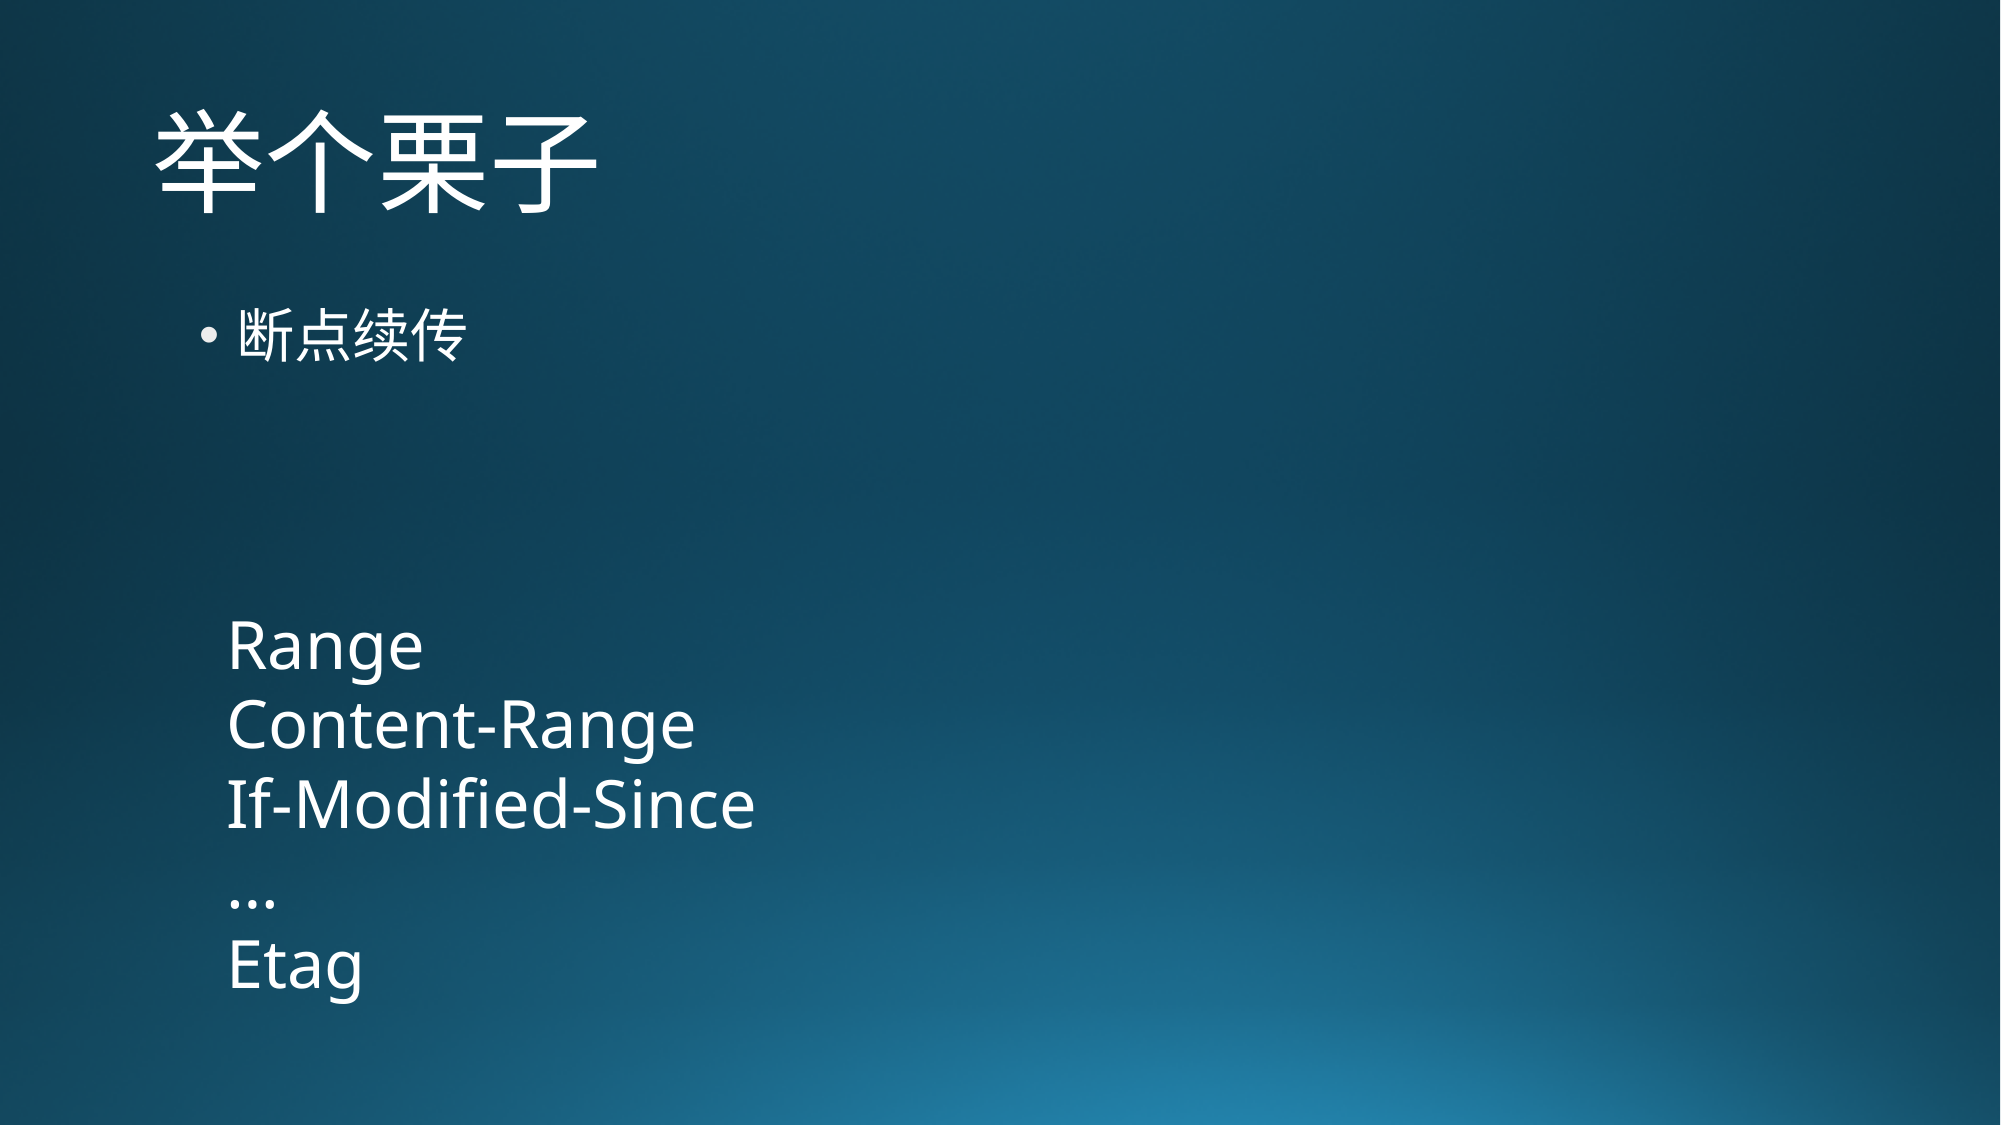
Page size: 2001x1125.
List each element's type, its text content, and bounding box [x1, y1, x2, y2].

text_box Range Content-Range If-Modified-Since … Etag [211, 595, 1700, 1090]
picture [0, 0, 2001, 1125]
title 举个栗子 [137, 59, 1863, 278]
list 断点续传 [183, 299, 1863, 389]
